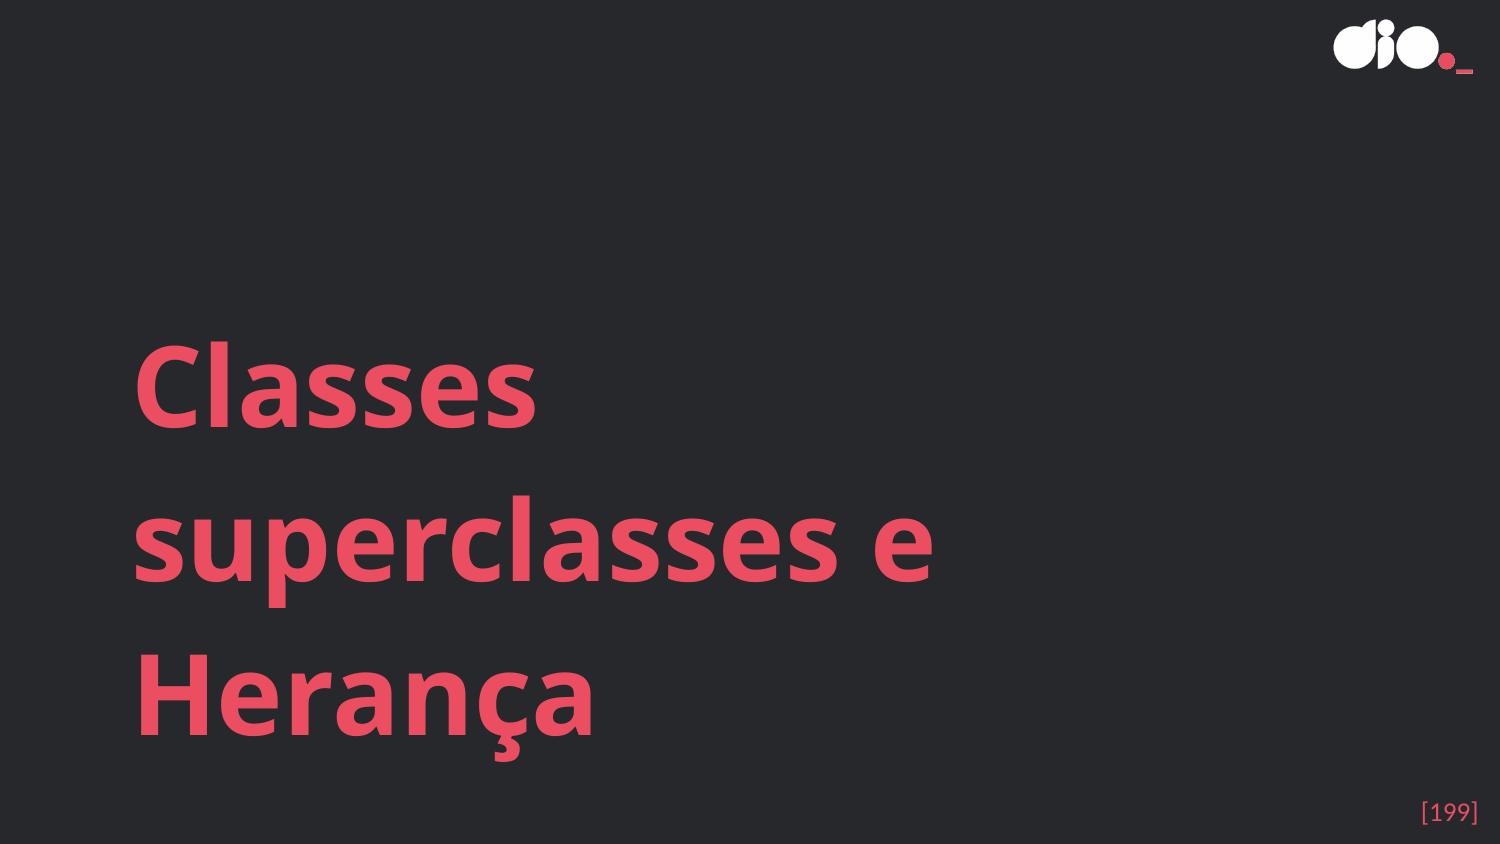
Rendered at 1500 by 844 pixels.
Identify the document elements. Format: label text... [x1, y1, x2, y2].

slide_number [199] [1403, 779, 1494, 844]
text_box Classes superclasses e Herança [116, 280, 1292, 546]
picture [1332, 19, 1474, 75]
